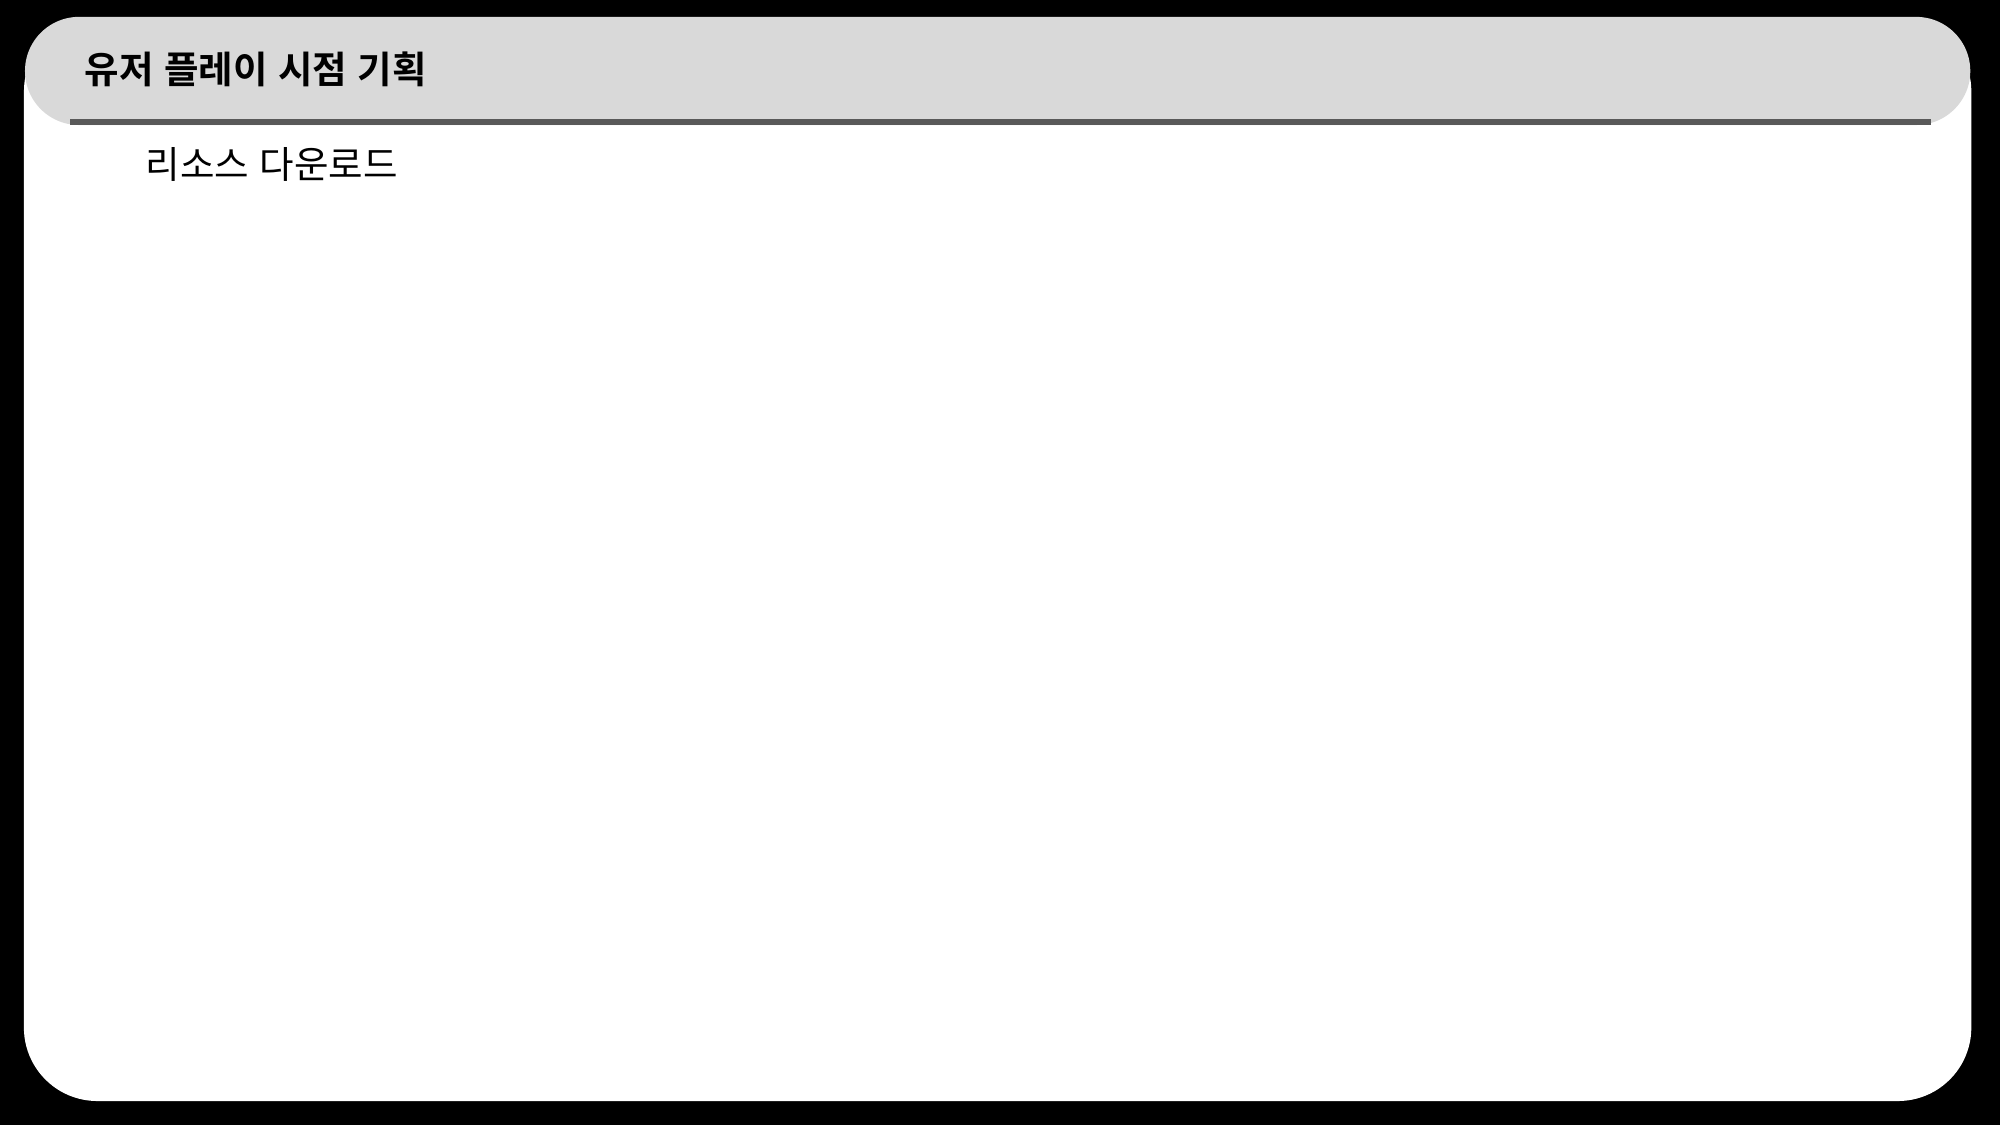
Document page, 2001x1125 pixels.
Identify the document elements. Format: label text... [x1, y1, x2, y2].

text_box 리소스 다운로드 [131, 133, 413, 194]
slide_number 15 [1550, 1065, 2000, 1125]
title 유저 플레이 시점 기획 [70, 20, 1932, 122]
